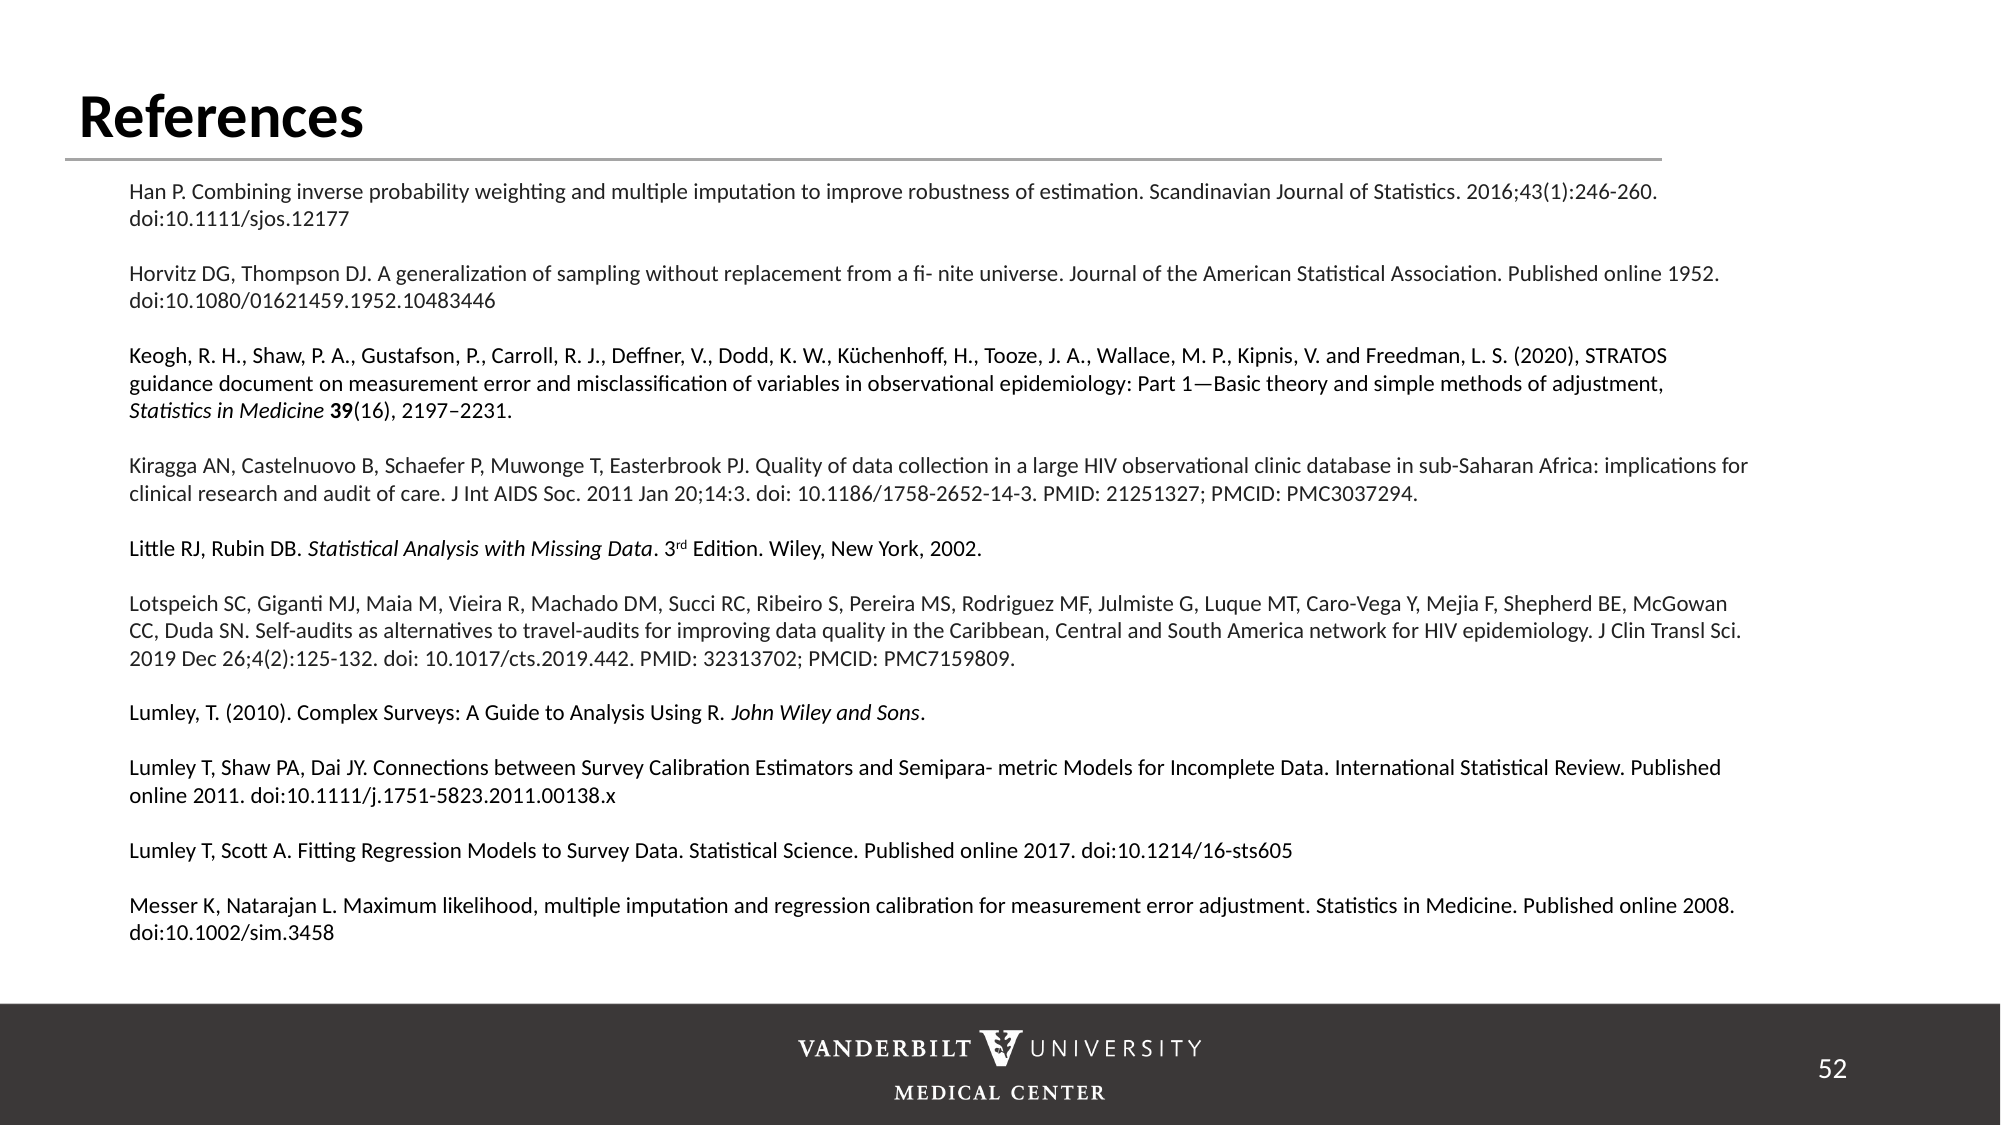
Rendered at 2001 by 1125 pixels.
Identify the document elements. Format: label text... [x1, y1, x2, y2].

slide_number 52 [1412, 1037, 1863, 1097]
text_box References [64, 160, 1562, 194]
text_box References [64, 75, 1562, 159]
text_box Han P. Combining inverse probability weighting and multiple imputation to improve robustness of estimation. Scandinavian Journal of Statistics. 2016;43(1):246-260. doi:10.1111/sjos.12177 Horvitz DG, Thompson DJ. A generalization of sampling without replacement from a fi- nite universe. Journal of the American Statistical Association. Published online 1952. doi:10.1080/01621459.1952.10483446 Keogh, R. H., Shaw, P. A., Gustafson, P., Carroll, R. J., Deffner, V., Dodd, K. W., Küchenhoff, H., Tooze, J. A., Wallace, M. P., Kipnis, V. and Freedman, L. S. (2020), STRATOS guidance document on measurement error and misclassification of variables in observational epidemiology: Part 1—Basic theory and simple methods of adjustment, Statistics in Medicine 39(16), 2197–2231. Kiragga AN, Castelnuovo B, Schaefer P, Muwonge T, Easterbrook PJ. Quality of data collection in a large HIV observational clinic database in sub-Saharan Africa: implications for clinical research and audit of care. J Int AIDS Soc. 2011 Jan 20;14:3. doi: 10.1186/1758-2652-14-3. PMID: 21251327; PMCID: PMC3037294. Little RJ, Rubin DB. Statistical Analysis with Missing Data. 3rd Edition. Wiley, New York, 2002. Lotspeich SC, Giganti MJ, Maia M, Vieira R, Machado DM, Succi RC, Ribeiro S, Pereira MS, Rodriguez MF, Julmiste G, Luque MT, Caro-Vega Y, Mejia F, Shepherd BE, McGowan CC, Duda SN. Self-audits as alternatives to travel-audits for improving data quality in the Caribbean, Central and South America network for HIV epidemiology. J Clin Transl Sci. 2019 Dec 26;4(2):125-132. doi: 10.1017/cts.2019.442. PMID: 32313702; PMCID: PMC7159809. Lumley, T. (2010). Complex Surveys: A Guide to Analysis Using R. John Wiley and Sons. Lumley T, Shaw PA, Dai JY. Connections between Survey Calibration Estimators and Semipara- metric Models for Incomplete Data. International Statistical Review. Published online 2011. doi:10.1111/j.1751-5823.2011.00138.x Lumley T, Scott A. Fitting Regression Models to Survey Data. Statistical Science. Published online 2017. doi:10.1214/16-sts605 Messer K, Natarajan L. Maximum likelihood, multiple imputation and regression calibration for measurement error adjustment. Statistics in Medicine. Published online 2008. doi:10.1002/sim.3458 [114, 168, 1769, 1090]
picture [762, 1090, 1237, 1125]
